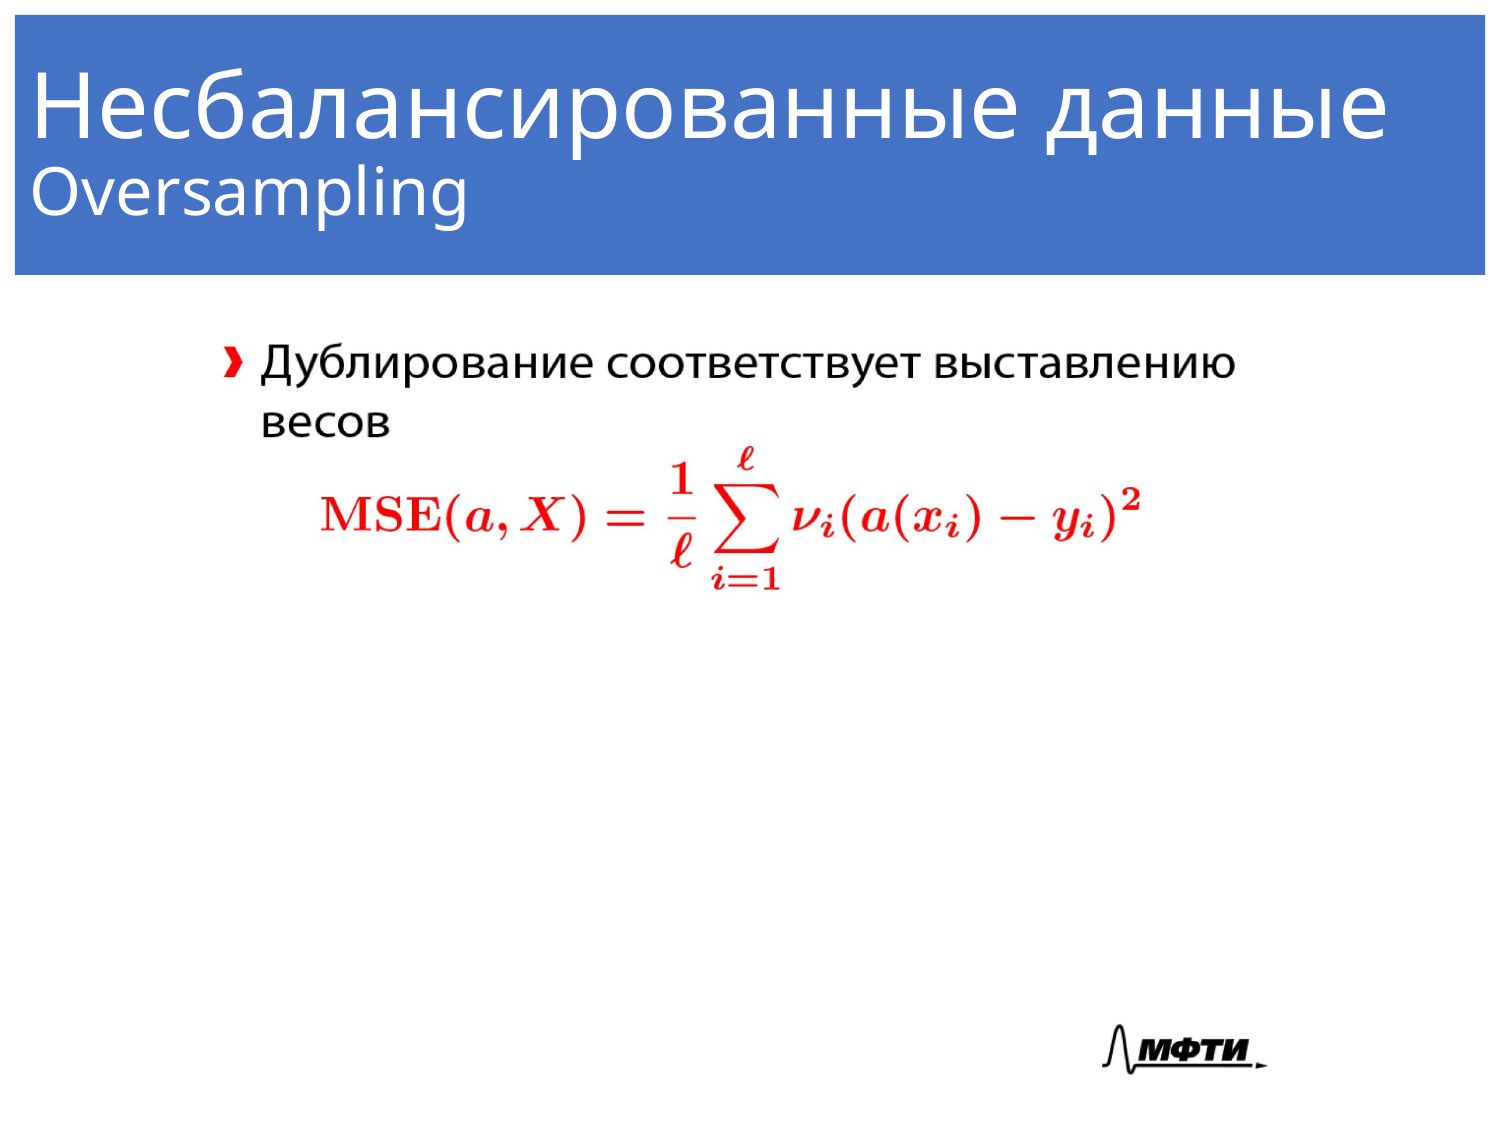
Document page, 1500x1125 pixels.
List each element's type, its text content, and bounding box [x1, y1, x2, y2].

picture [177, 295, 1306, 1111]
title Несбалансированные данные Oversampling [14, 14, 1486, 275]
